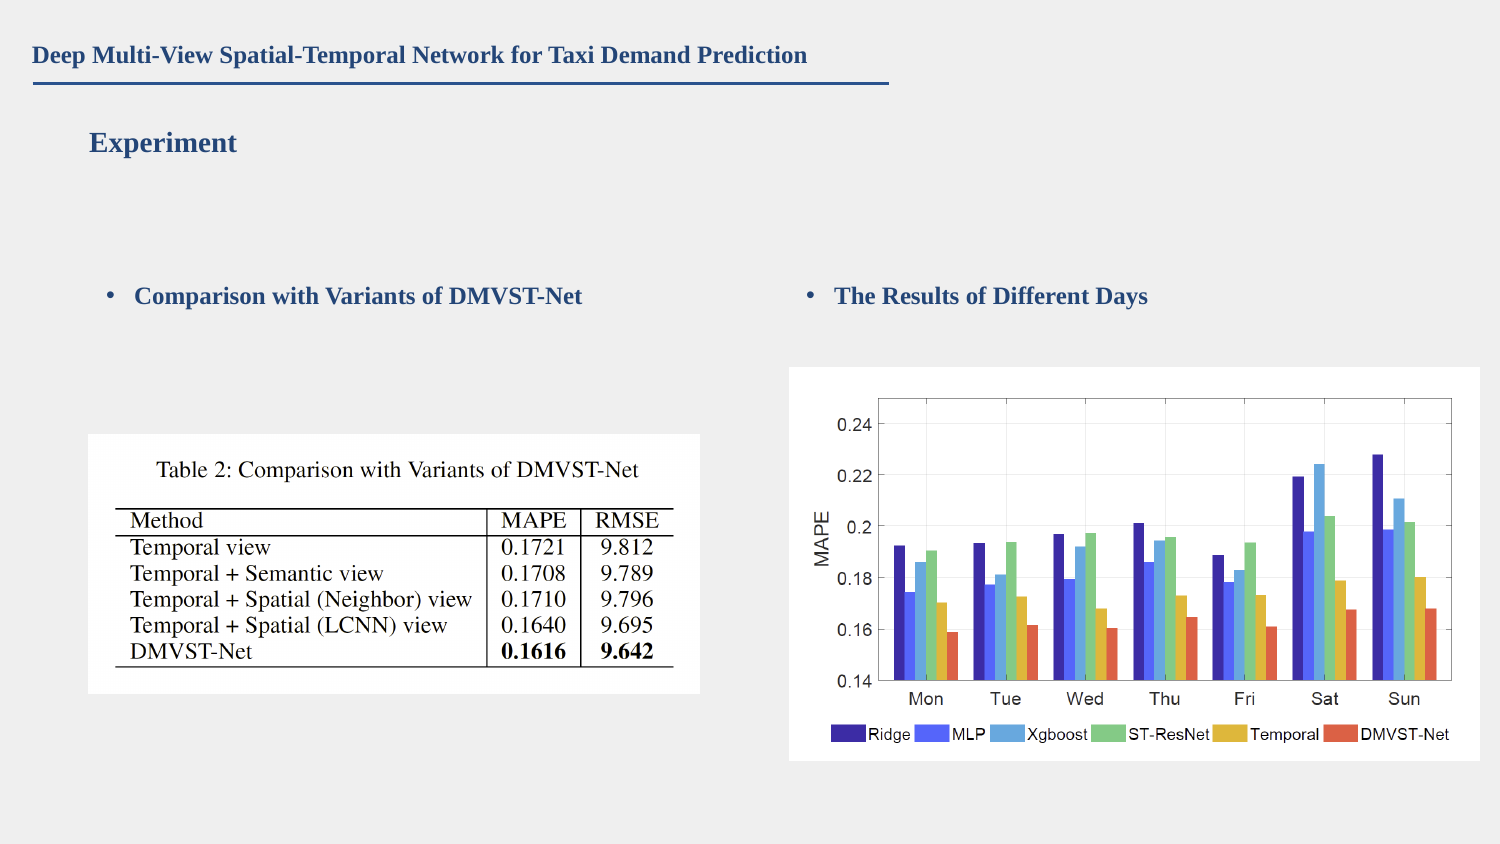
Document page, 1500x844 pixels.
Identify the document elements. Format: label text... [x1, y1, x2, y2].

text_box Comparison with Variants of DMVST-Net [91, 272, 598, 317]
picture [789, 367, 1480, 761]
text_box The Results of Different Days [791, 272, 1164, 317]
picture [88, 434, 700, 694]
text_box Deep Multi-View Spatial-Temporal Network for Taxi Demand Prediction [17, 31, 858, 76]
text_box Experiment [74, 116, 253, 167]
